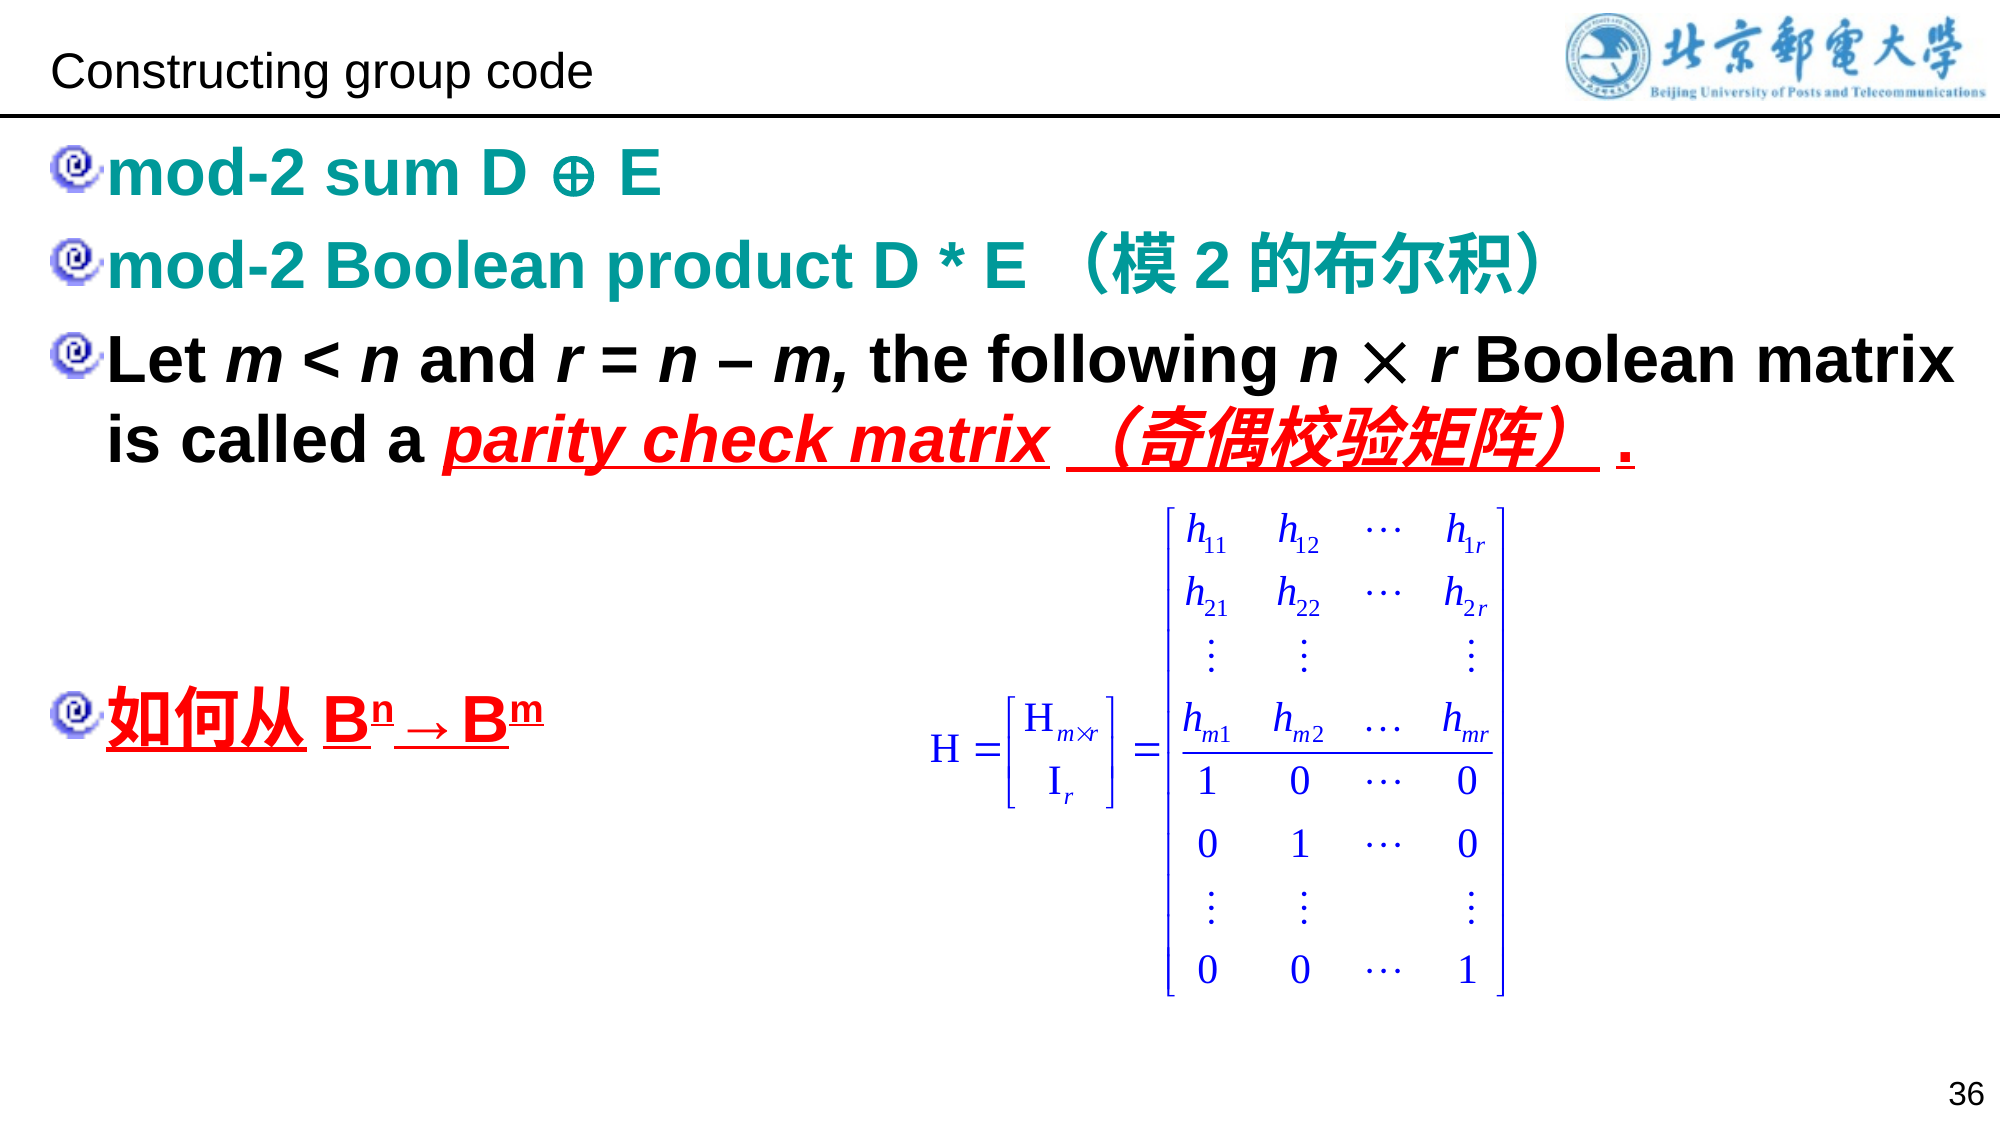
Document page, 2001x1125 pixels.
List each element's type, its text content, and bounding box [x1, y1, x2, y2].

text_box mod-2 sum D  E mod-2 Boolean product D * E（模2的布尔积） Let m < n and r = n – m, the following n  r Boolean matrix is called a parity check matrix（奇偶校验矩阵）. 如何从Bn→Bm [35, 121, 2000, 931]
picture [50, 691, 104, 739]
picture [50, 145, 104, 193]
text_box Constructing group code [35, 31, 1040, 106]
picture [1565, 13, 1988, 101]
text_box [922, 499, 1521, 1004]
picture [50, 332, 104, 379]
picture [50, 238, 104, 286]
